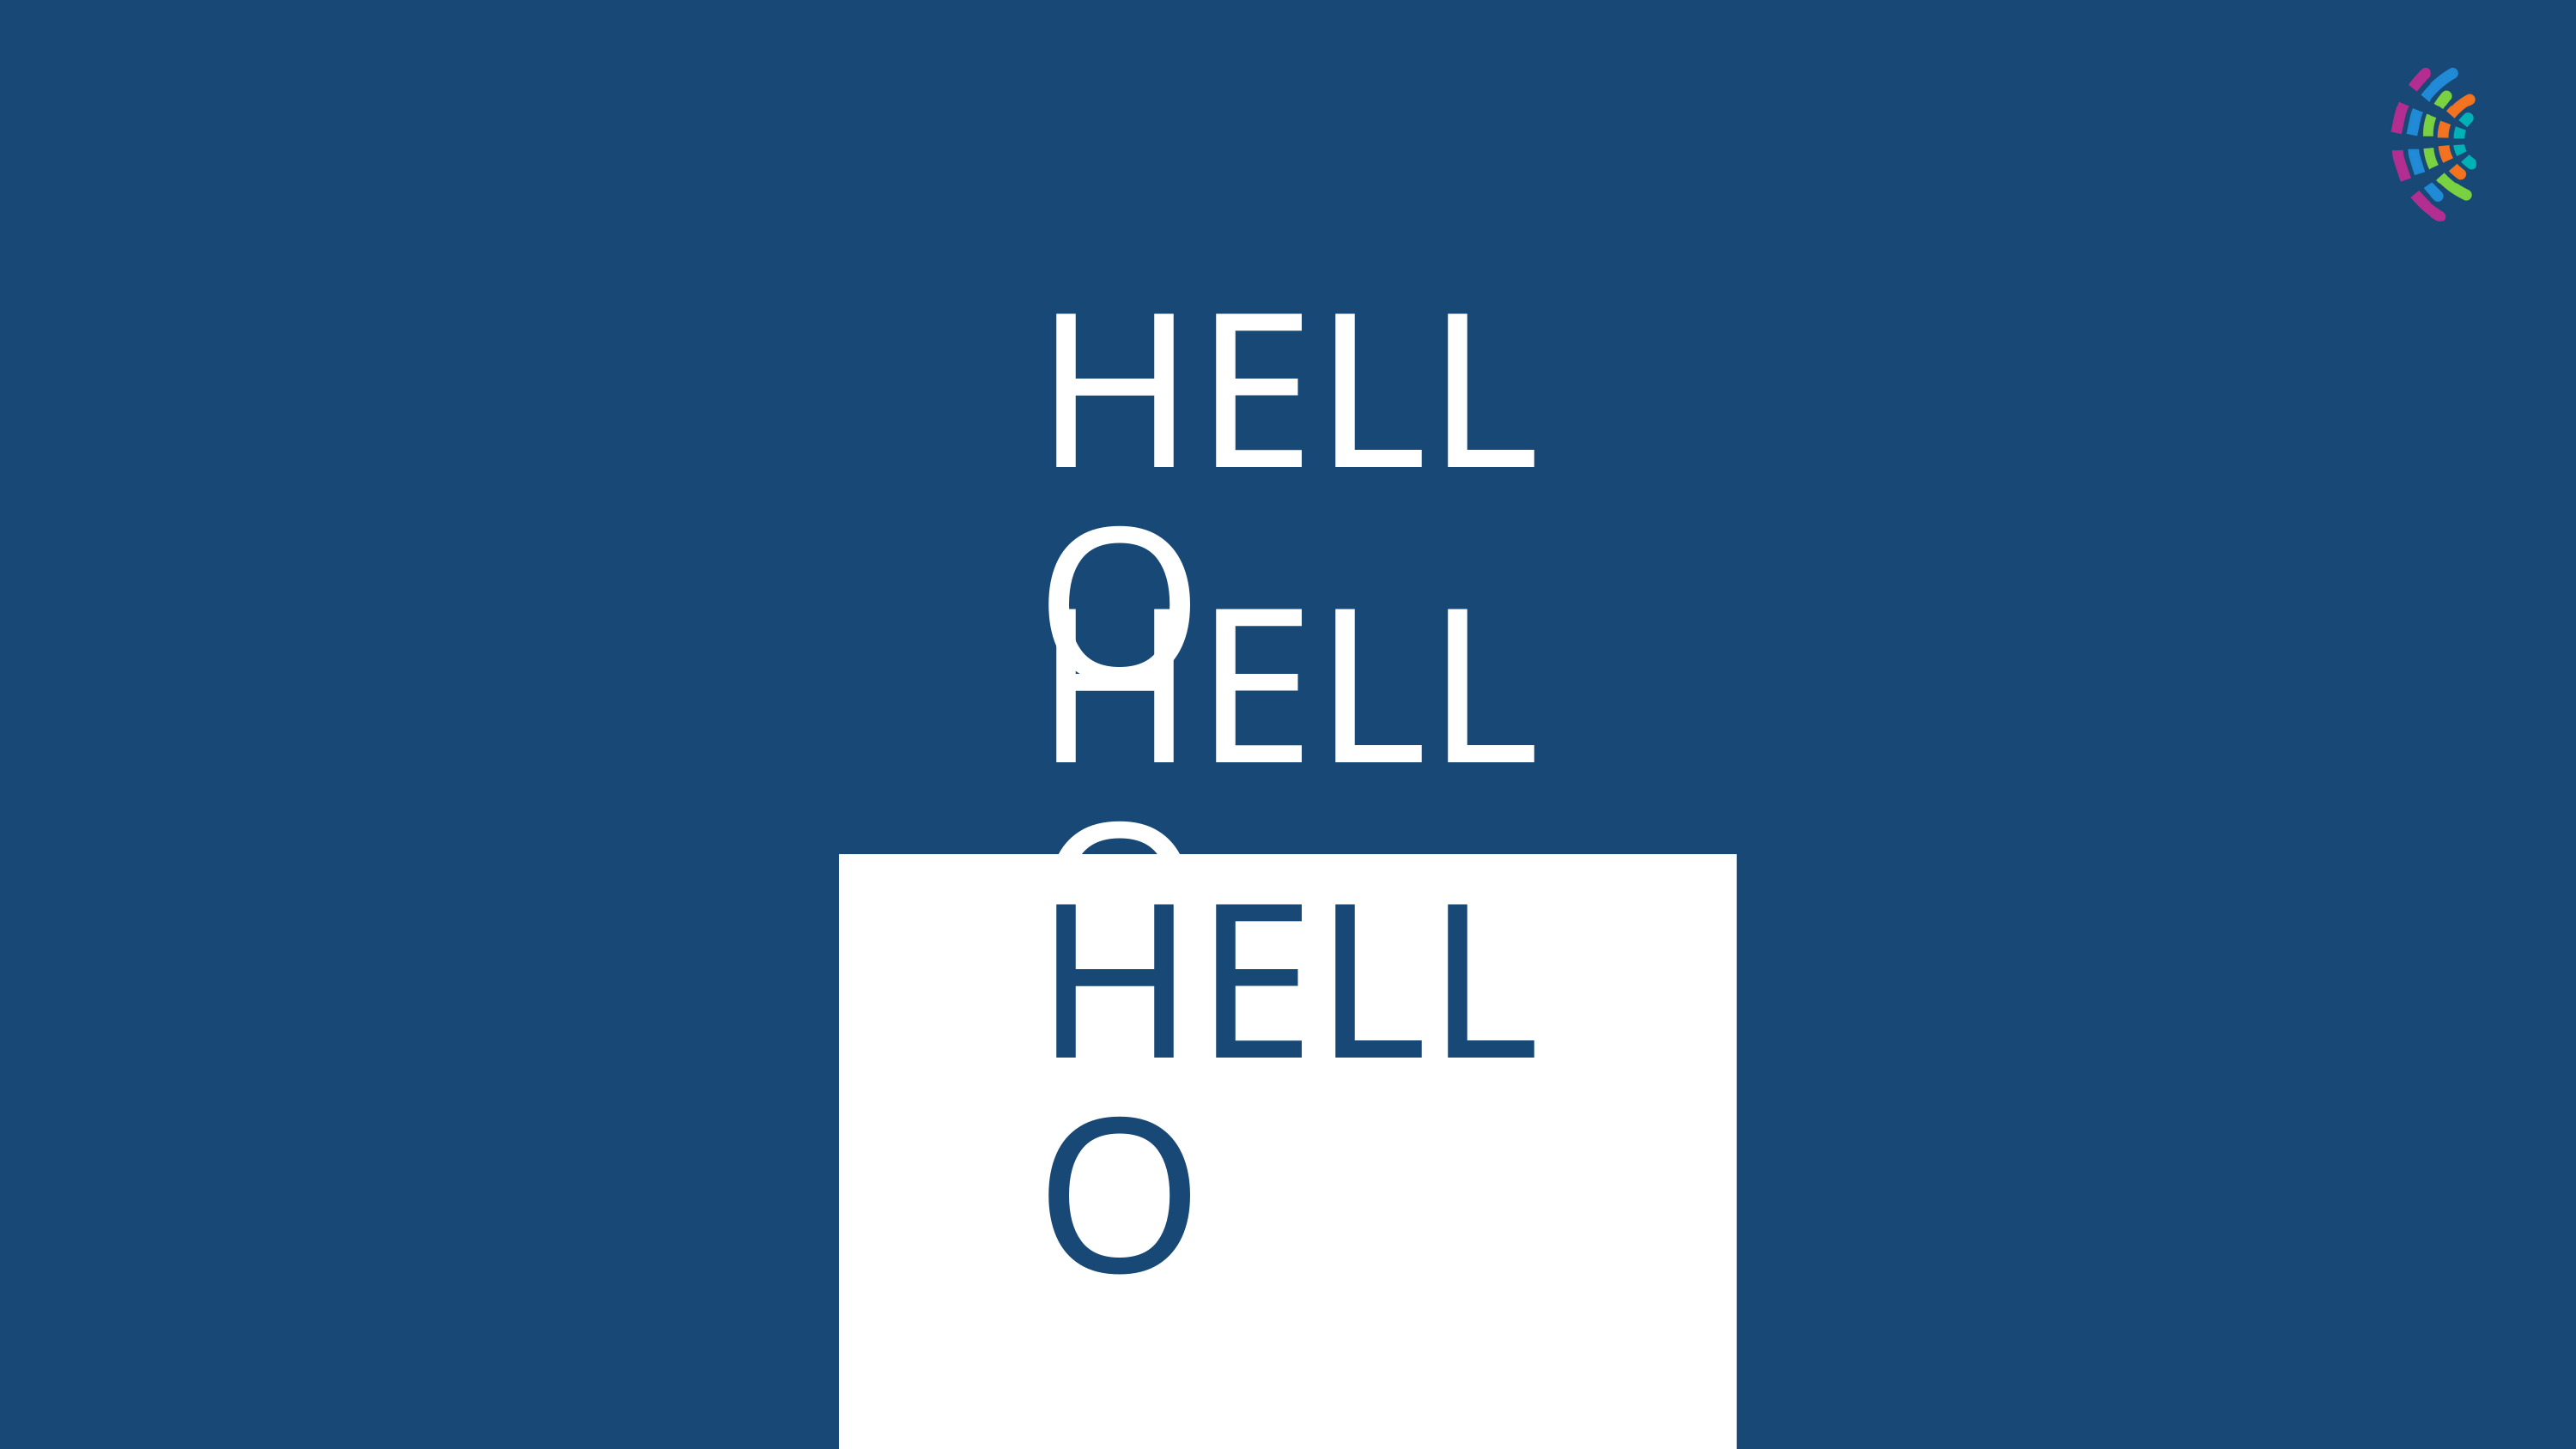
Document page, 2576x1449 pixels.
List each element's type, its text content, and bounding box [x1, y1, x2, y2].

text_box [2385, 68, 2476, 221]
text_box HELLO [1036, 886, 1540, 1315]
text_box HELLO [1036, 725, 1540, 886]
text_box HELLO [1036, 295, 1540, 725]
text_box [839, 854, 1737, 1449]
